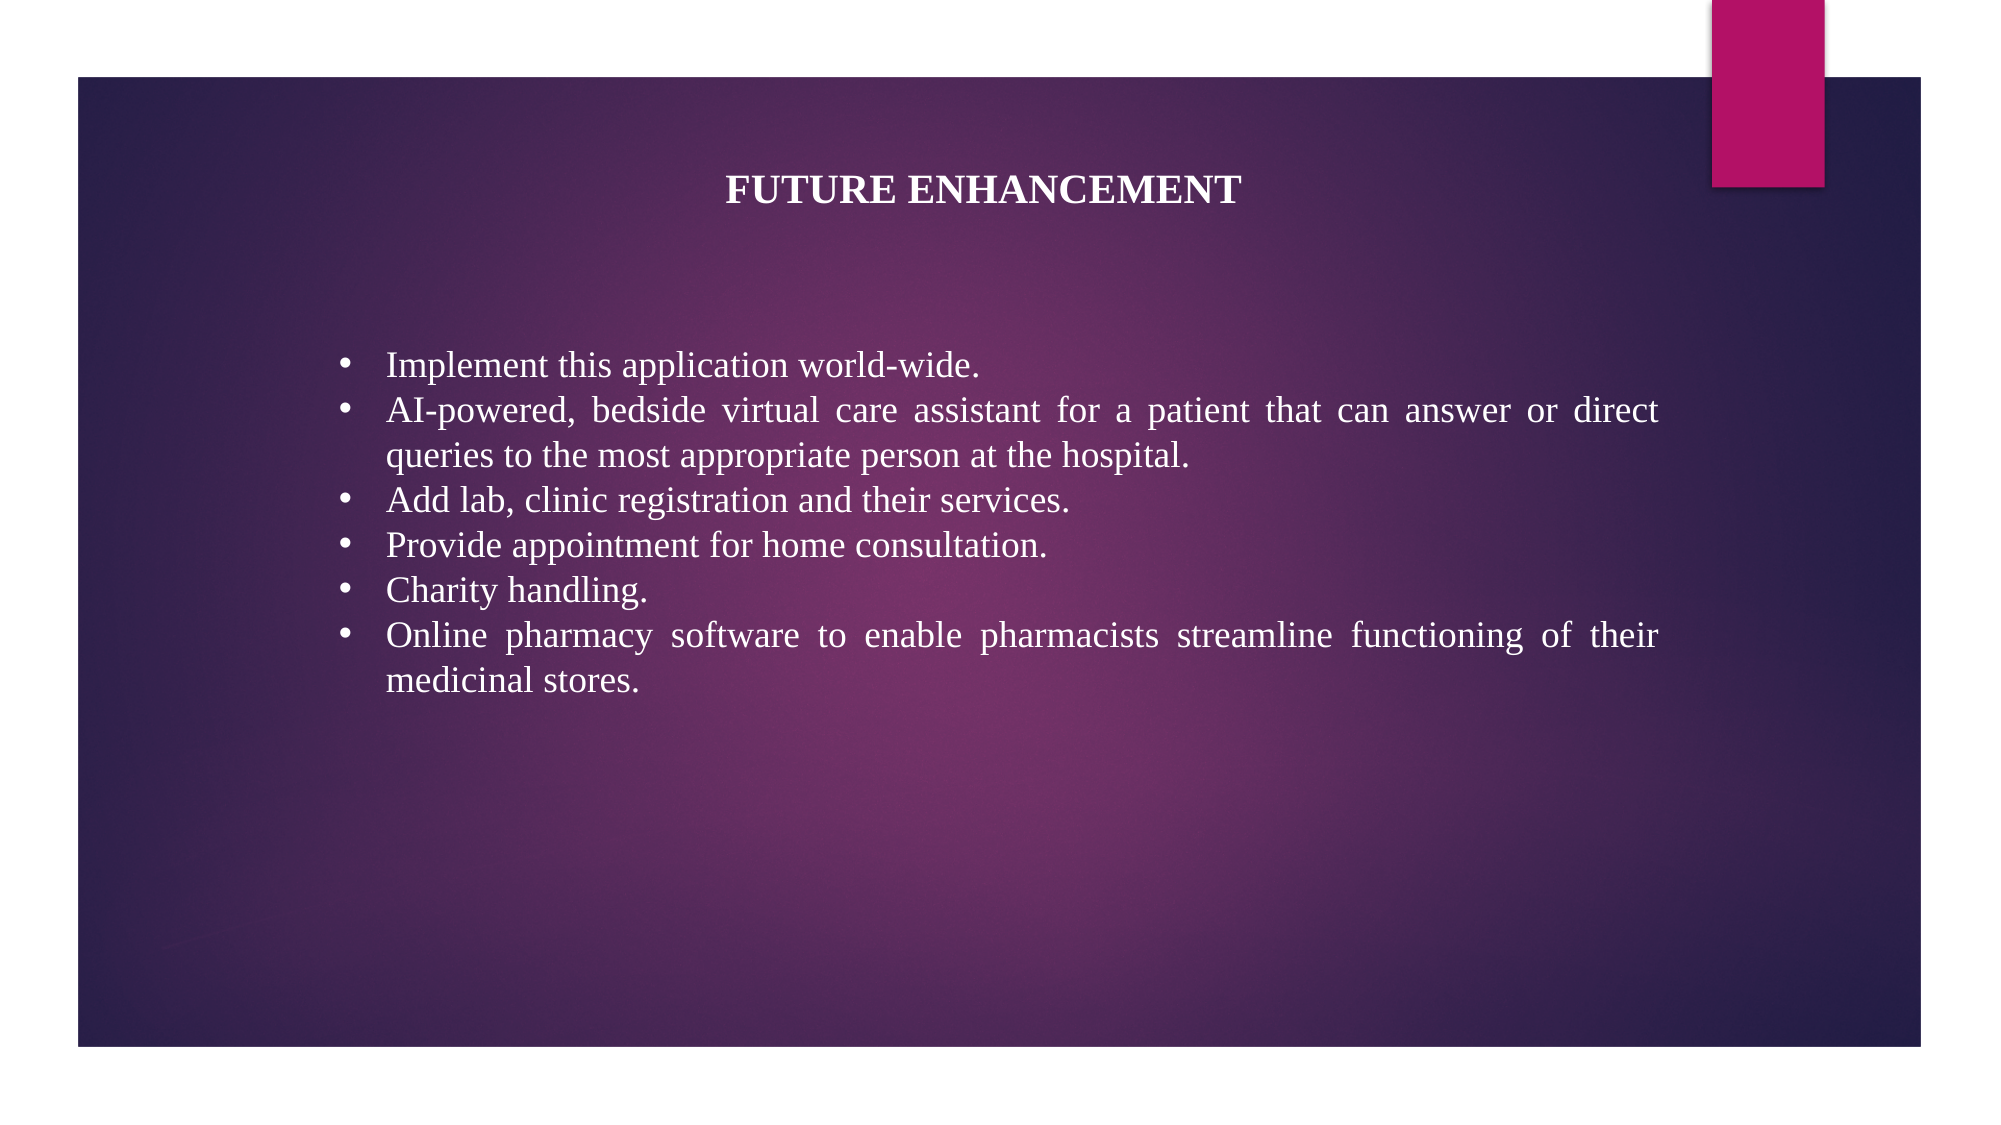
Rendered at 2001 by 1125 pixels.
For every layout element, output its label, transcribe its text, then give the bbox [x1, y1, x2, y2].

text_box Implement this application world-wide. AI-powered, bedside virtual care assistant for a patient that can answer or direct queries to the most appropriate person at the hospital. Add lab, clinic registration and their services. Provide appointment for home consultation. Charity handling. Online pharmacy software to enable pharmacists streamline functioning of their medicinal stores. [324, 332, 1676, 708]
text_box FUTURE ENHANCEMENT [641, 154, 1327, 220]
